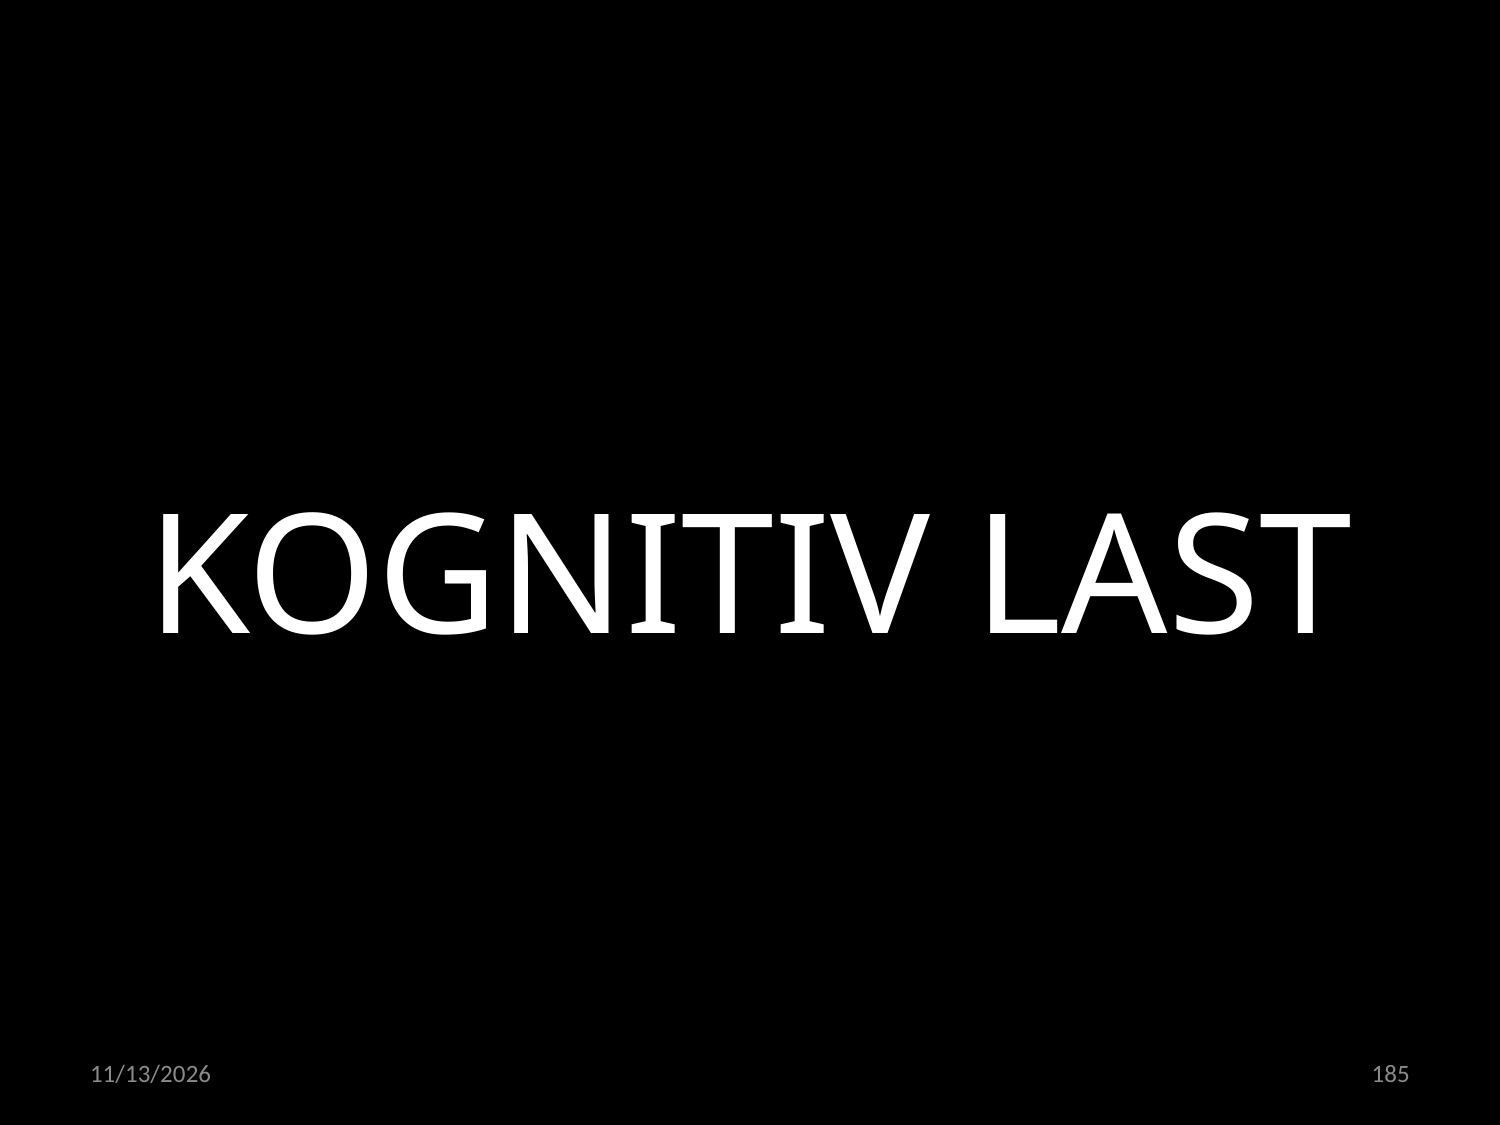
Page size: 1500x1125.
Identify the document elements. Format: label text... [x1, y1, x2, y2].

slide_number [75, 1042, 425, 1103]
text_box KOGNITIV LAST [0, 459, 1500, 561]
slide_number 185 [1074, 1042, 1425, 1103]
